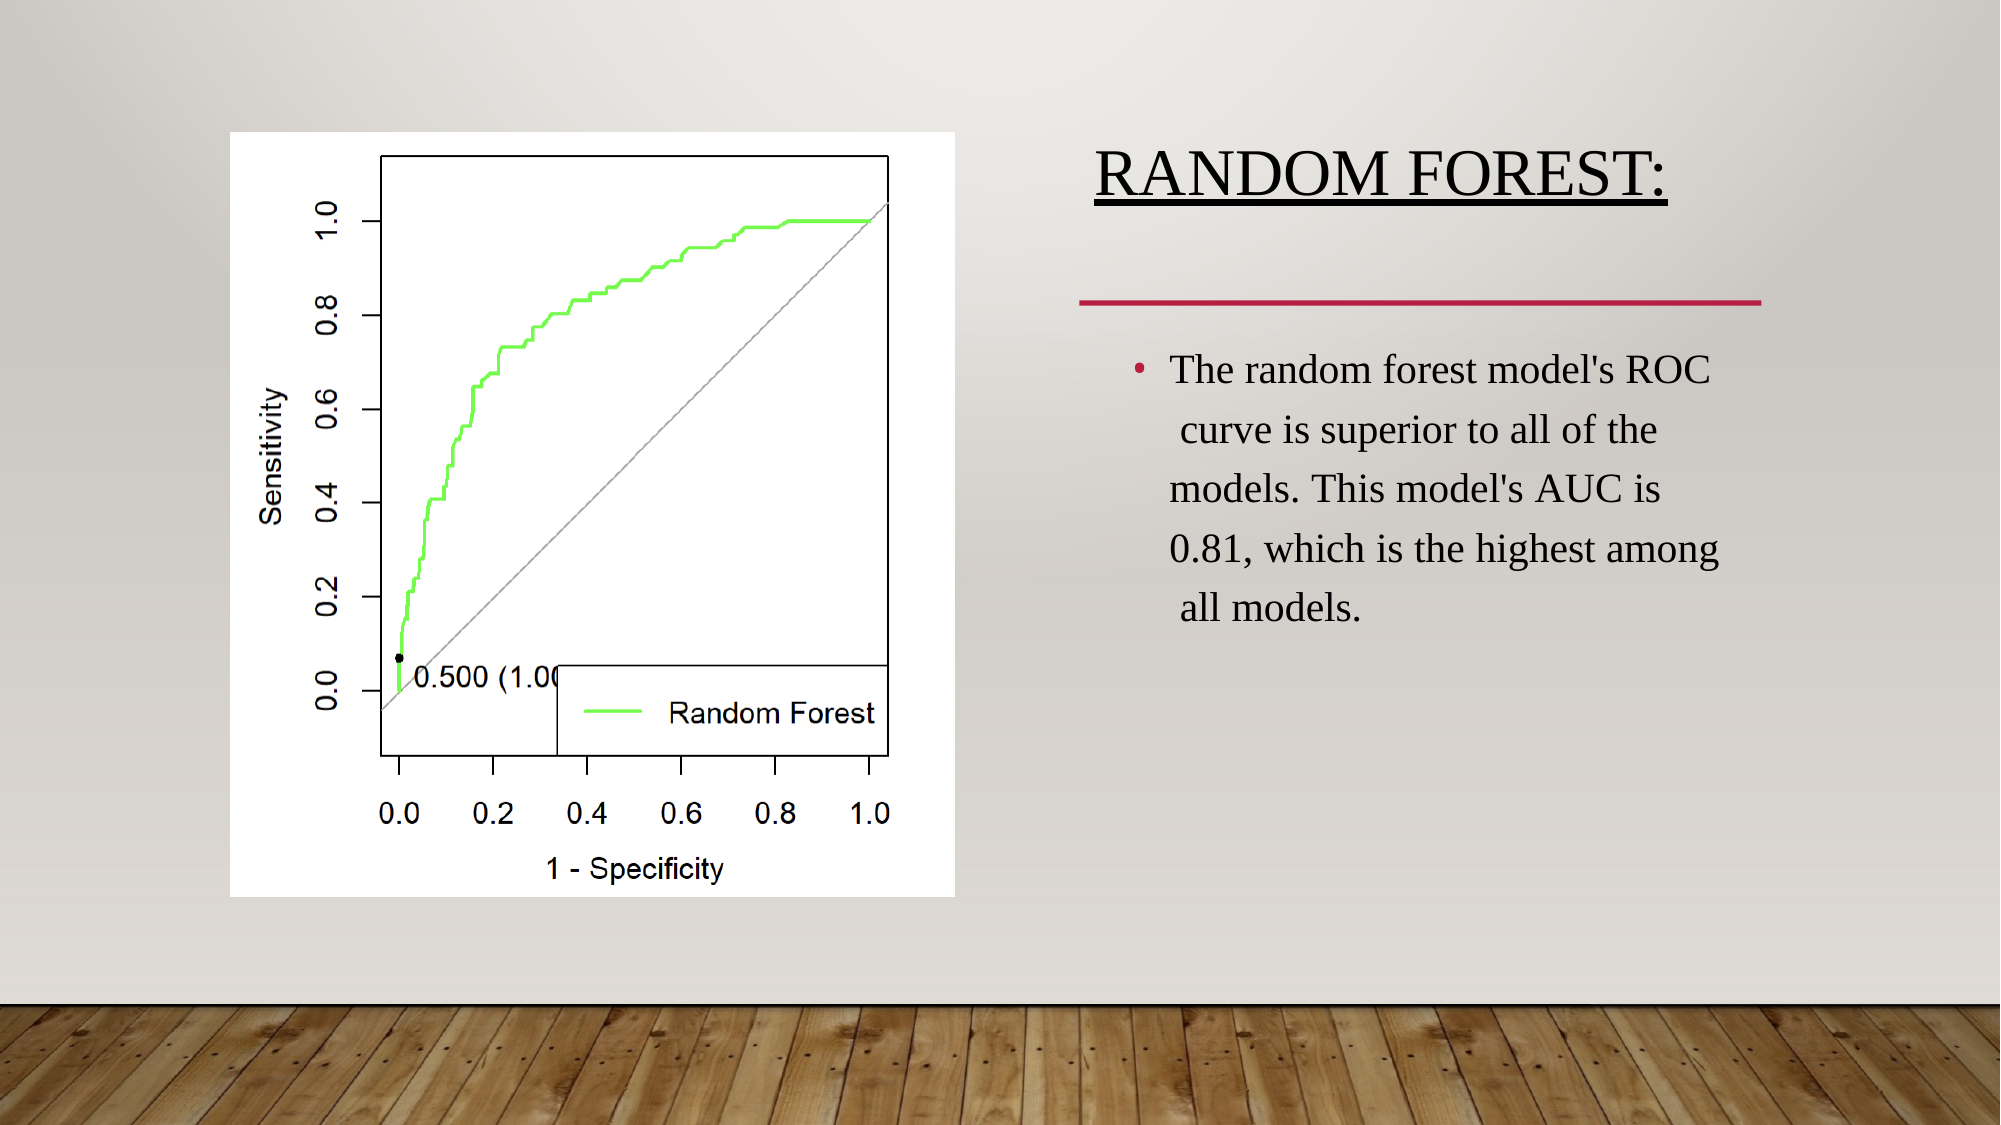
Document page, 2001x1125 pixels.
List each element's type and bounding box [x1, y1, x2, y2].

text_box [0, 0, 2000, 130]
text_box [0, 131, 2000, 1002]
text_box [0, 1003, 2000, 1125]
